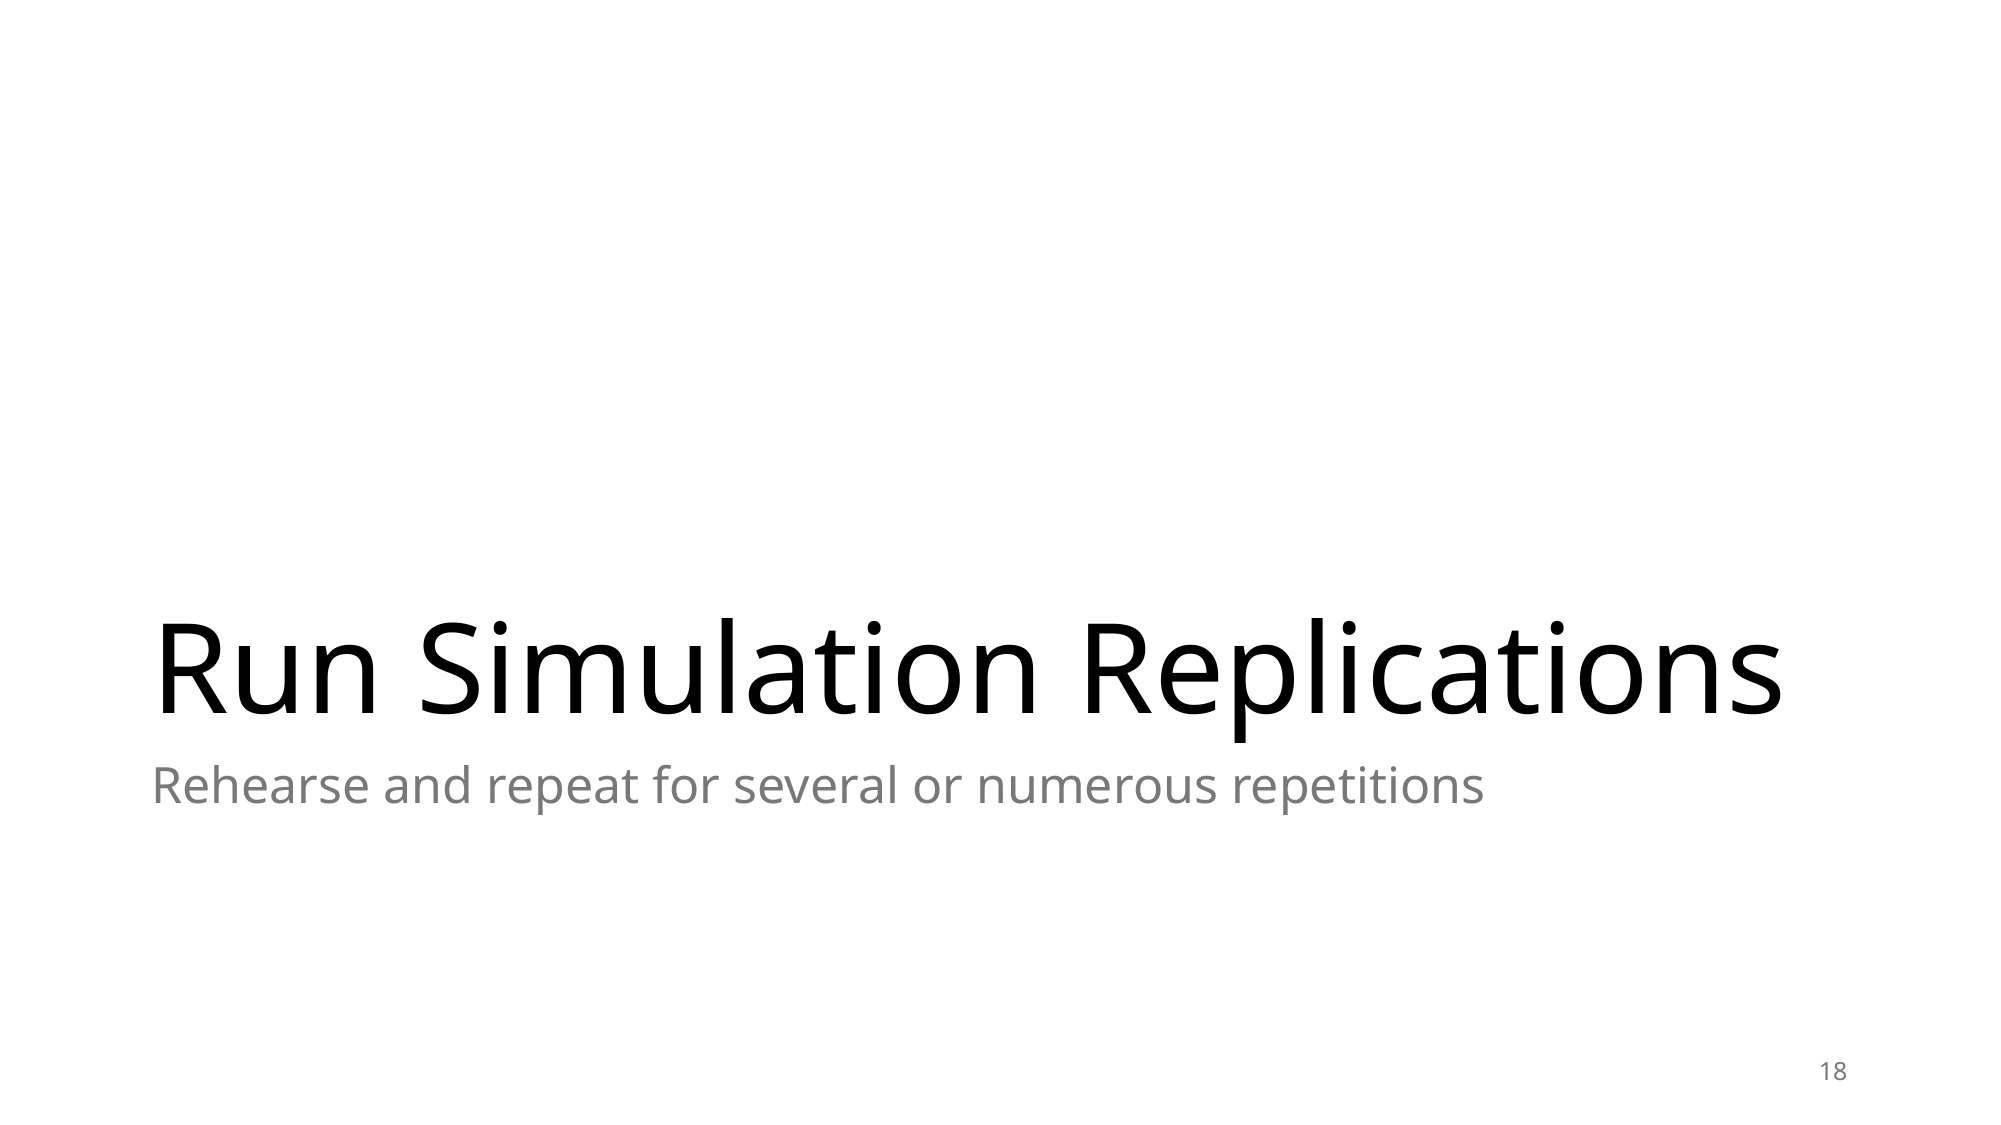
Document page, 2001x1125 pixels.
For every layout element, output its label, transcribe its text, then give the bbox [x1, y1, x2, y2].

list Rehearse and repeat for several or numerous repetitions [136, 752, 1862, 999]
title Run Simulation Replications [136, 280, 1862, 749]
slide_number 18 [1412, 1042, 1863, 1103]
